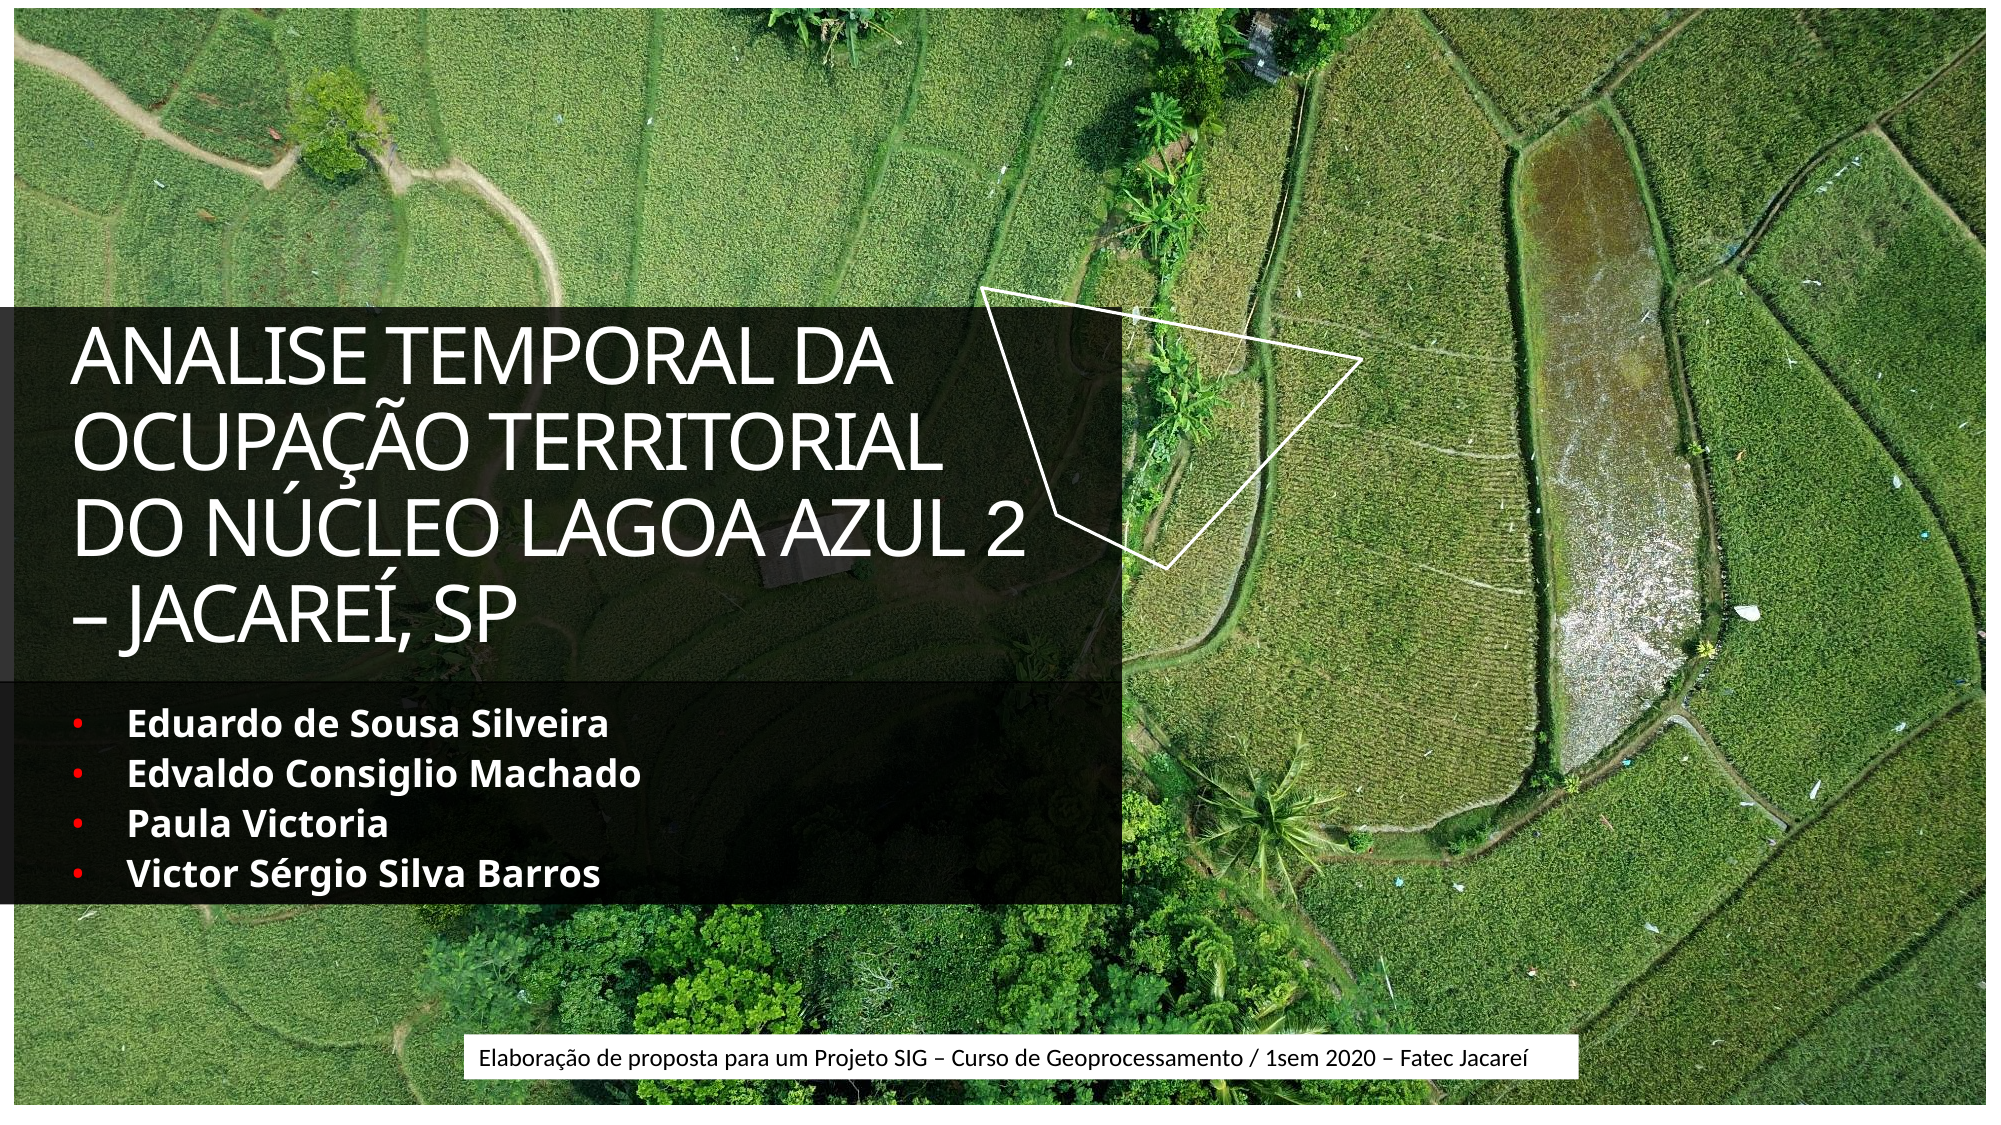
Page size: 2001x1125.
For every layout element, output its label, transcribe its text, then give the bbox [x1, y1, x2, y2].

picture [13, 7, 1987, 1106]
subtitle Eduardo de Sousa Silveira Edvaldo Consiglio Machado Paula Victoria Victor Sérgio Silva Barros [0, 681, 9, 905]
title ANALISE TEMPORAL DA OCUPAÇÃO TERRITORIAL DO NÚCLEO LAGOA AZUL 2 – JACAREÍ, SP [0, 307, 9, 681]
